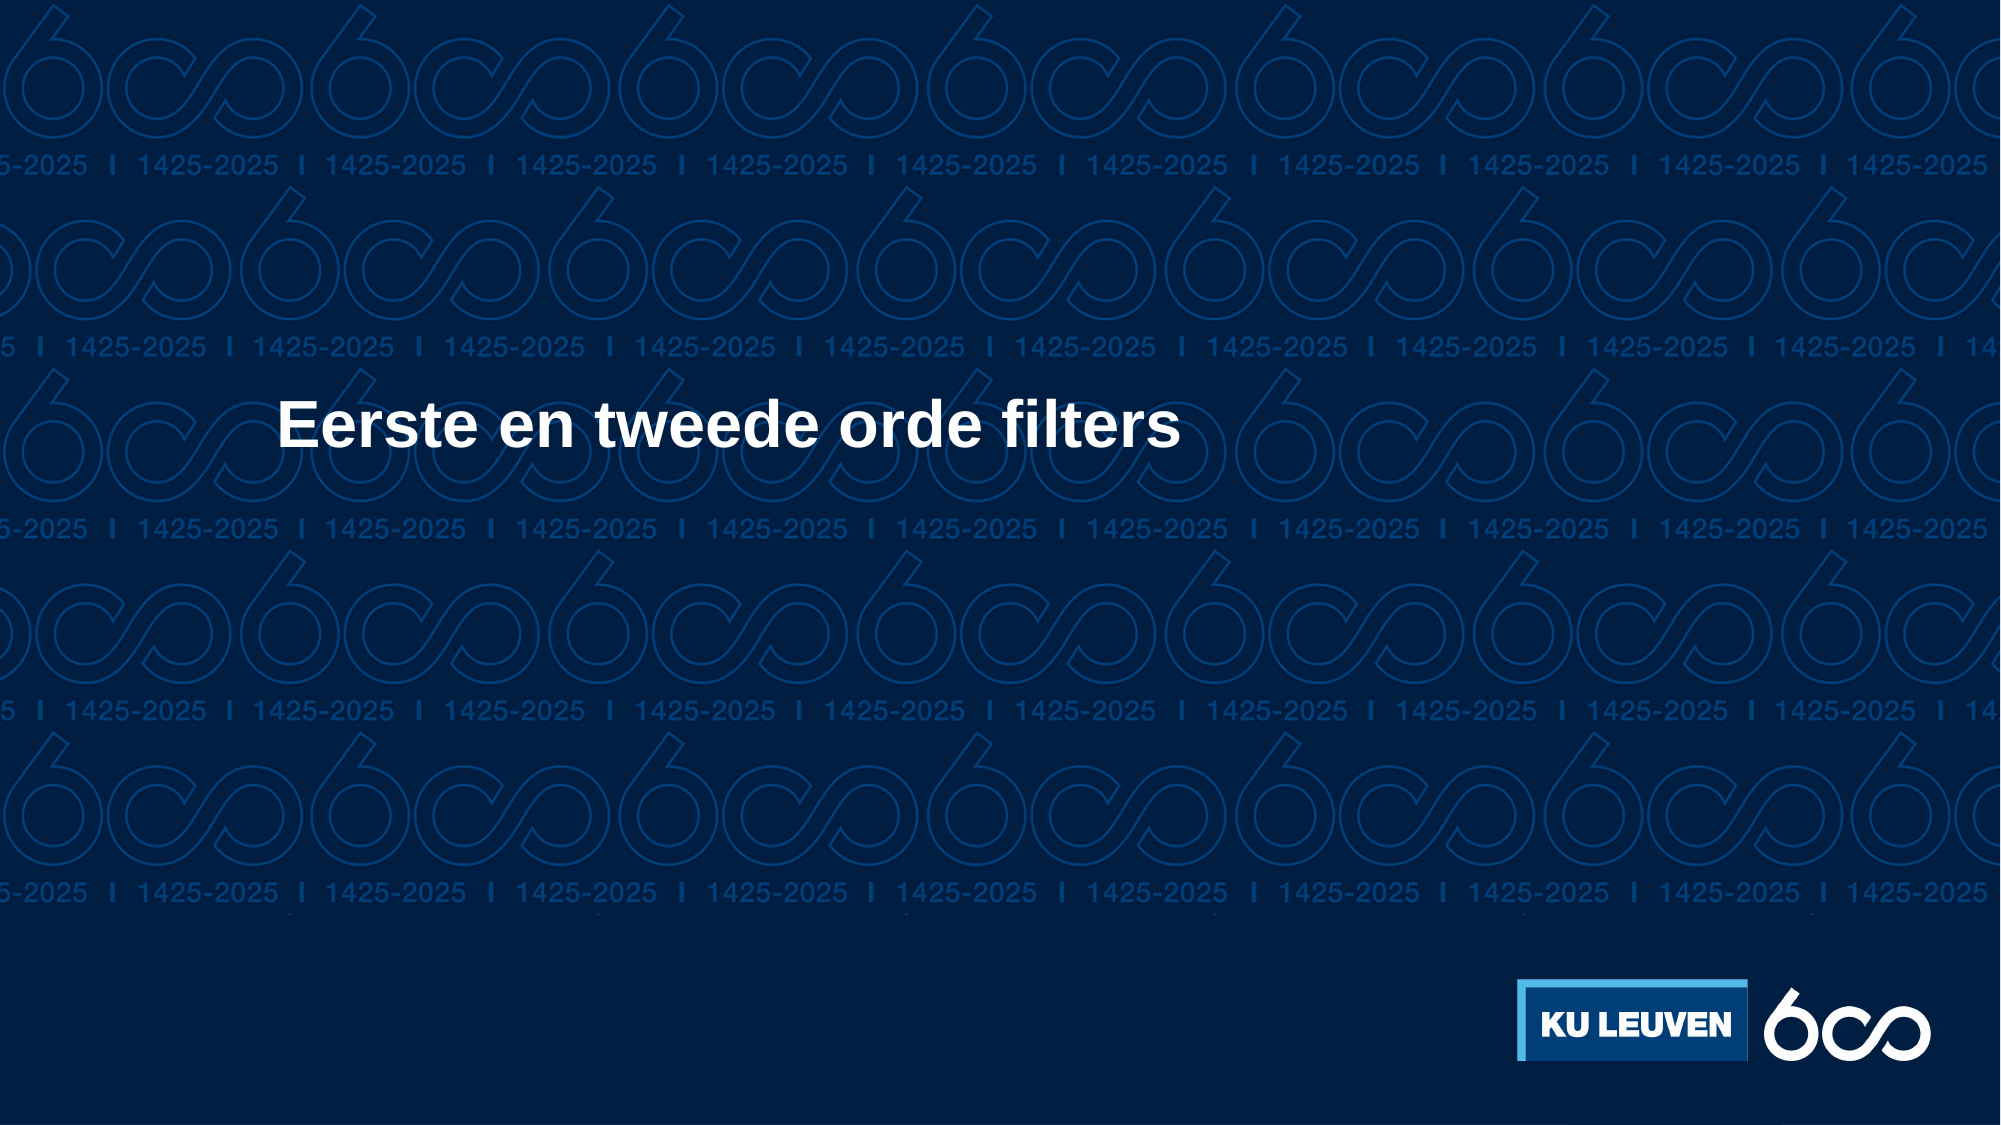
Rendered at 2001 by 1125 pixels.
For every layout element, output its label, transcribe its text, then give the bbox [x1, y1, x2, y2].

title Eerste en tweede orde filters [276, 147, 1906, 705]
picture [0, 0, 2001, 1125]
